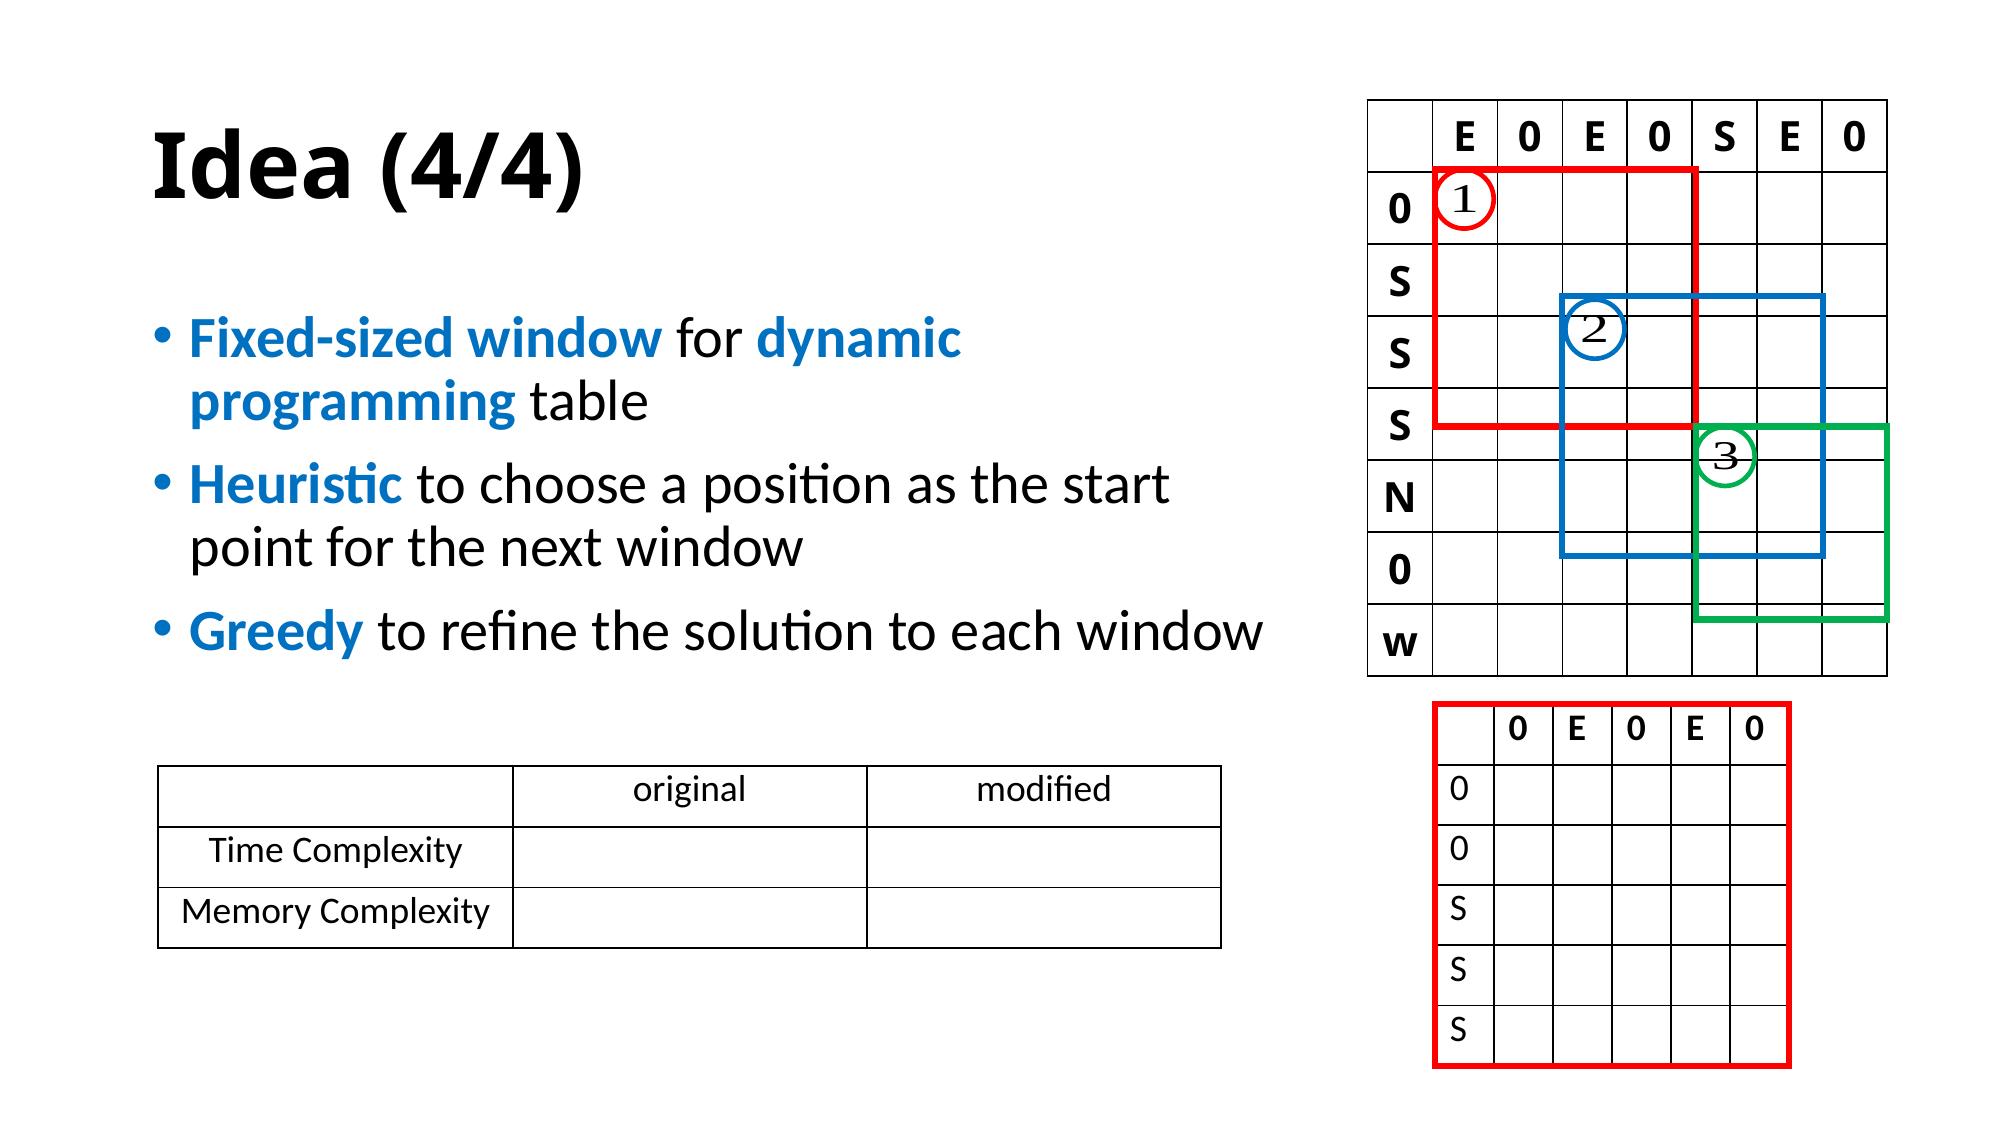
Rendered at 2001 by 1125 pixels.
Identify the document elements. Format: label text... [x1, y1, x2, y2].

table_cell [1823, 173, 1886, 243]
table_cell [1823, 245, 1886, 315]
table_cell [1563, 605, 1626, 675]
table_cell [1823, 621, 1886, 675]
table_cell [1758, 621, 1821, 675]
table_header 0 [1628, 101, 1691, 169]
table_cell [1563, 557, 1626, 603]
table_cell [1697, 173, 1756, 243]
table_cell S [1368, 389, 1432, 459]
text_box [1695, 425, 1888, 621]
table_cell [1433, 533, 1497, 603]
table_cell [1628, 605, 1691, 675]
table_cell [1628, 557, 1691, 603]
table_header 0 [1823, 101, 1886, 171]
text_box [1695, 426, 1755, 486]
table_cell [1758, 173, 1821, 243]
table_cell 0 [1368, 173, 1432, 243]
table_header E [1433, 101, 1497, 171]
table_cell w [1368, 605, 1432, 675]
table_cell [1433, 461, 1497, 531]
table_header S [1693, 101, 1756, 171]
table_cell N [1368, 461, 1432, 531]
table_cell [1498, 461, 1561, 531]
table_cell [1693, 605, 1756, 675]
text_box [1434, 169, 1697, 427]
table_cell [1498, 533, 1562, 603]
table_header E [1758, 101, 1821, 171]
table_cell [1824, 389, 1886, 425]
table_header E [1563, 101, 1626, 169]
table_cell S [1368, 245, 1432, 315]
text_box [1434, 703, 1790, 1067]
text_box [1561, 295, 1824, 557]
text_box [1434, 169, 1494, 229]
table_header 0 [1498, 101, 1562, 169]
table_cell S [1368, 317, 1432, 387]
table_cell [1498, 605, 1562, 675]
title Idea (4/4) [137, 59, 1863, 278]
table_cell [1433, 389, 1497, 459]
table_header [1368, 101, 1432, 171]
table_cell 0 [1368, 533, 1432, 603]
table_cell [1697, 245, 1756, 295]
table_cell [1758, 245, 1821, 295]
table_cell [1433, 605, 1497, 675]
table_cell [1498, 427, 1561, 459]
list Fixed-sized window for dynamic programming table Heuristic to choose a position as the start point for the next window Greedy to refine the solution to each window [137, 299, 1288, 1066]
table_cell [1824, 317, 1886, 387]
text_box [1565, 299, 1625, 359]
